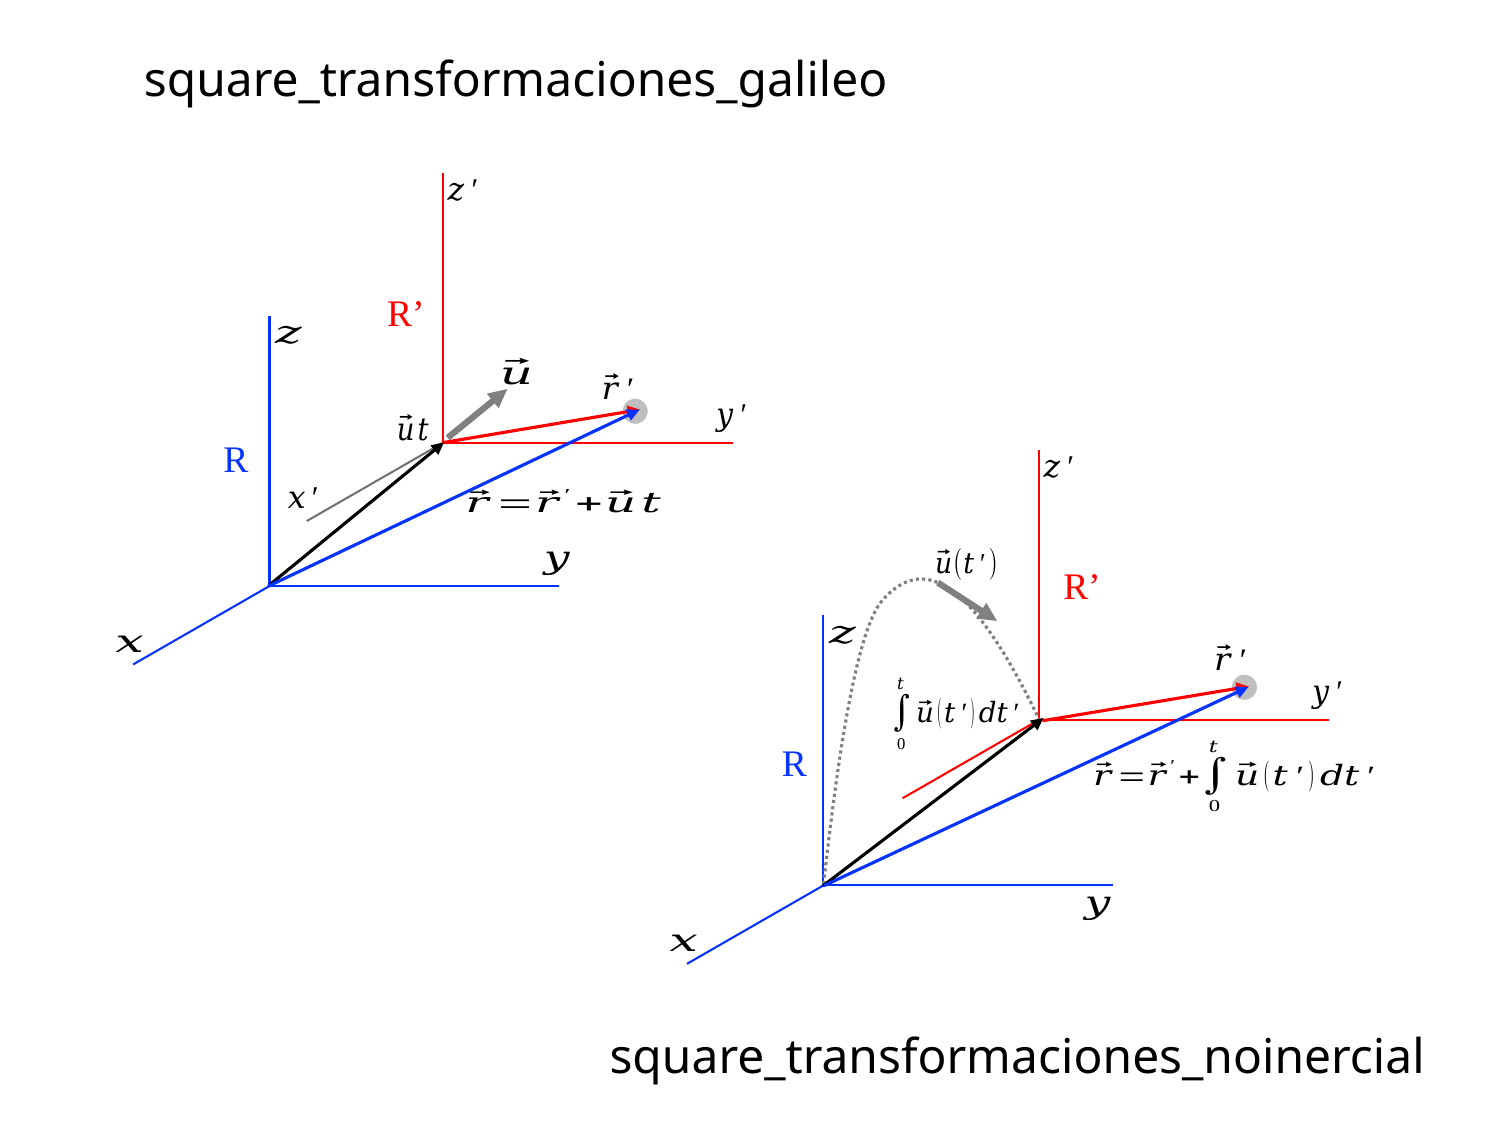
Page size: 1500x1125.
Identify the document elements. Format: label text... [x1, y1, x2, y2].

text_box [112, 172, 748, 665]
text_box square_transformaciones_noinercial [147, 1020, 1442, 1096]
title square_transformaciones_galileo [128, 43, 1423, 119]
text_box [666, 449, 1377, 964]
